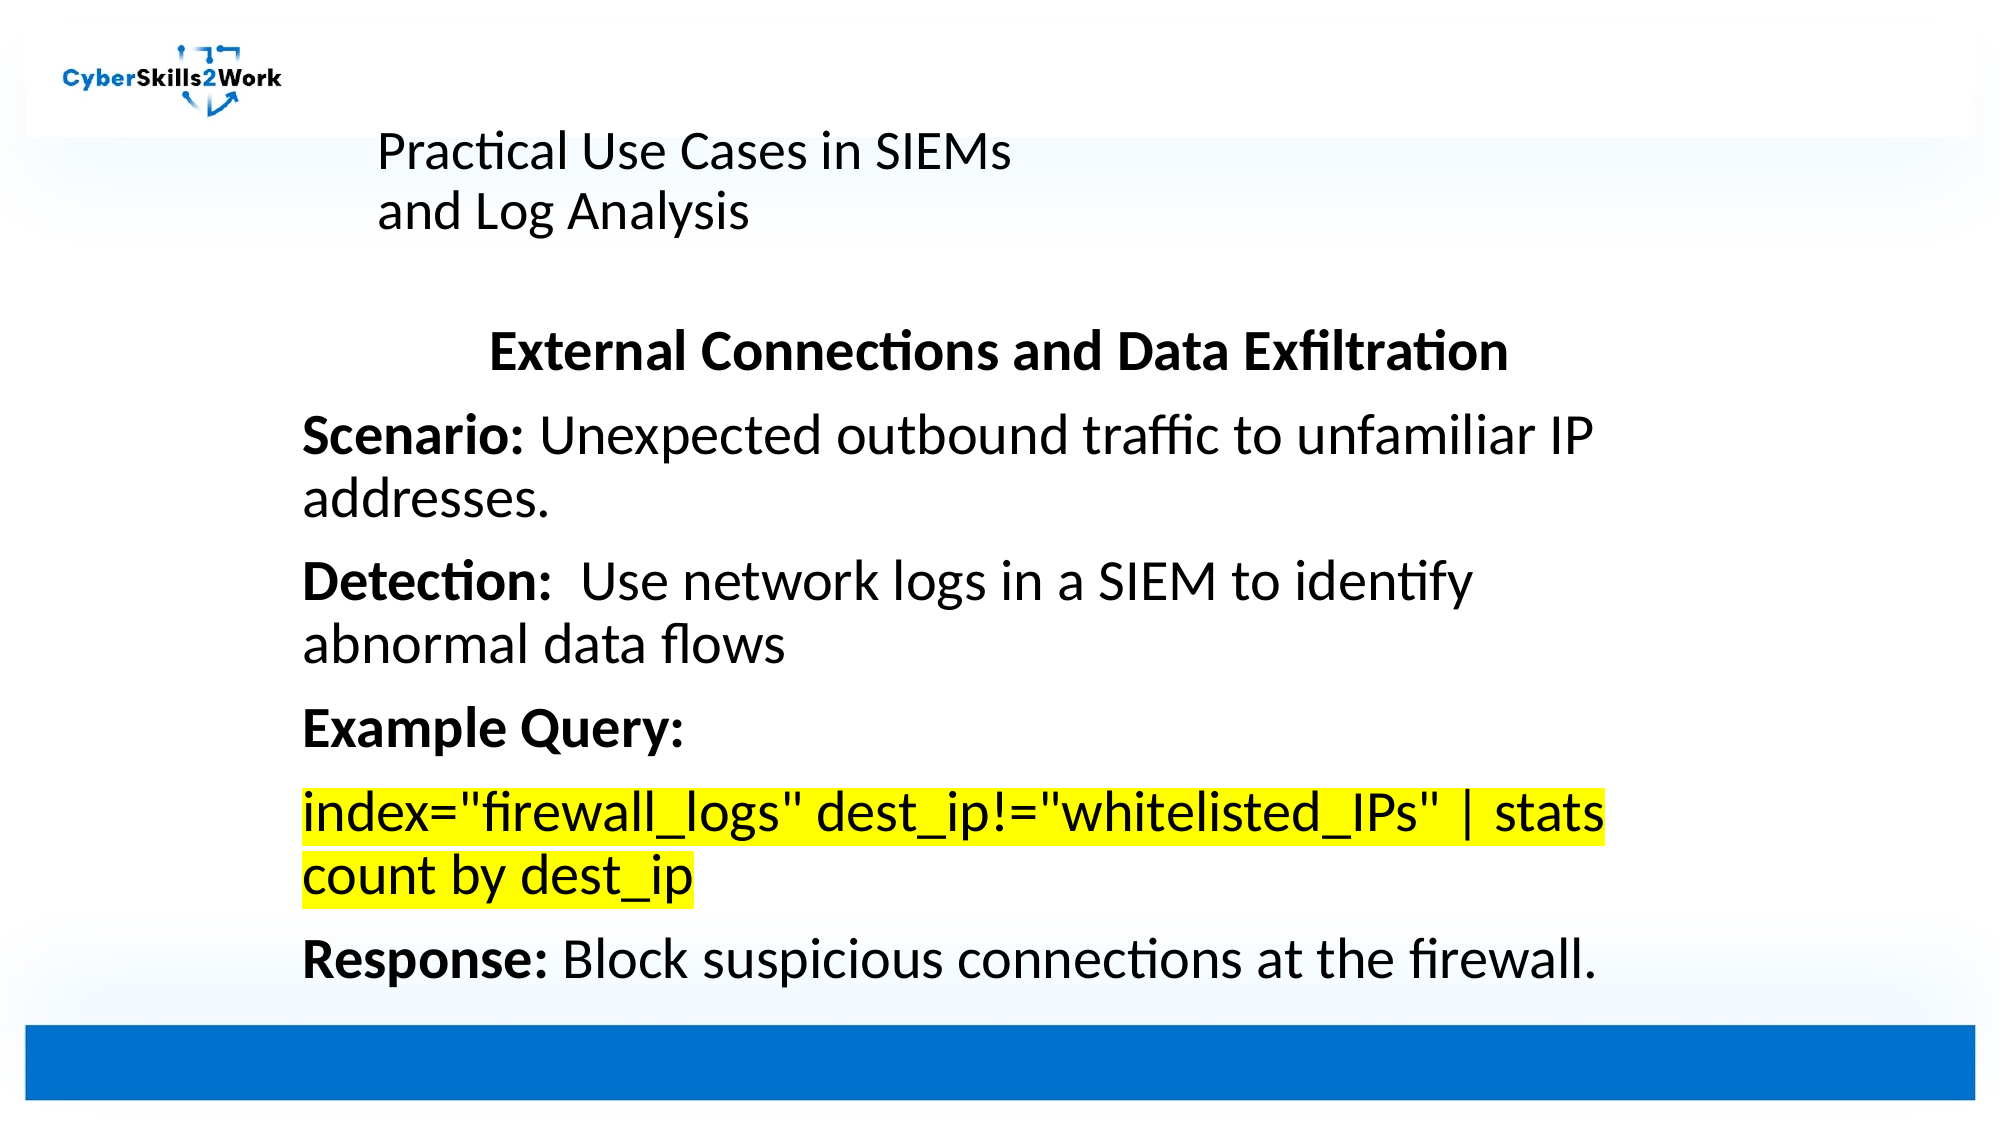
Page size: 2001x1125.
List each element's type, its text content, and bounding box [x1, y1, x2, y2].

list External Connections and Data Exfiltration Scenario: Unexpected outbound traffic to unfamiliar IP addresses. Detection: Use network logs in a SIEM to identify abnormal data flows Example Query: index="firewall_logs" dest_ip!="whitelisted_IPs" | stats count by dest_ip Response: Block suspicious connections at the firewall. [287, 312, 1713, 1063]
title Practical Use Cases in SIEMs and Log Analysis [362, 112, 1638, 250]
picture [0, 0, 2000, 1125]
